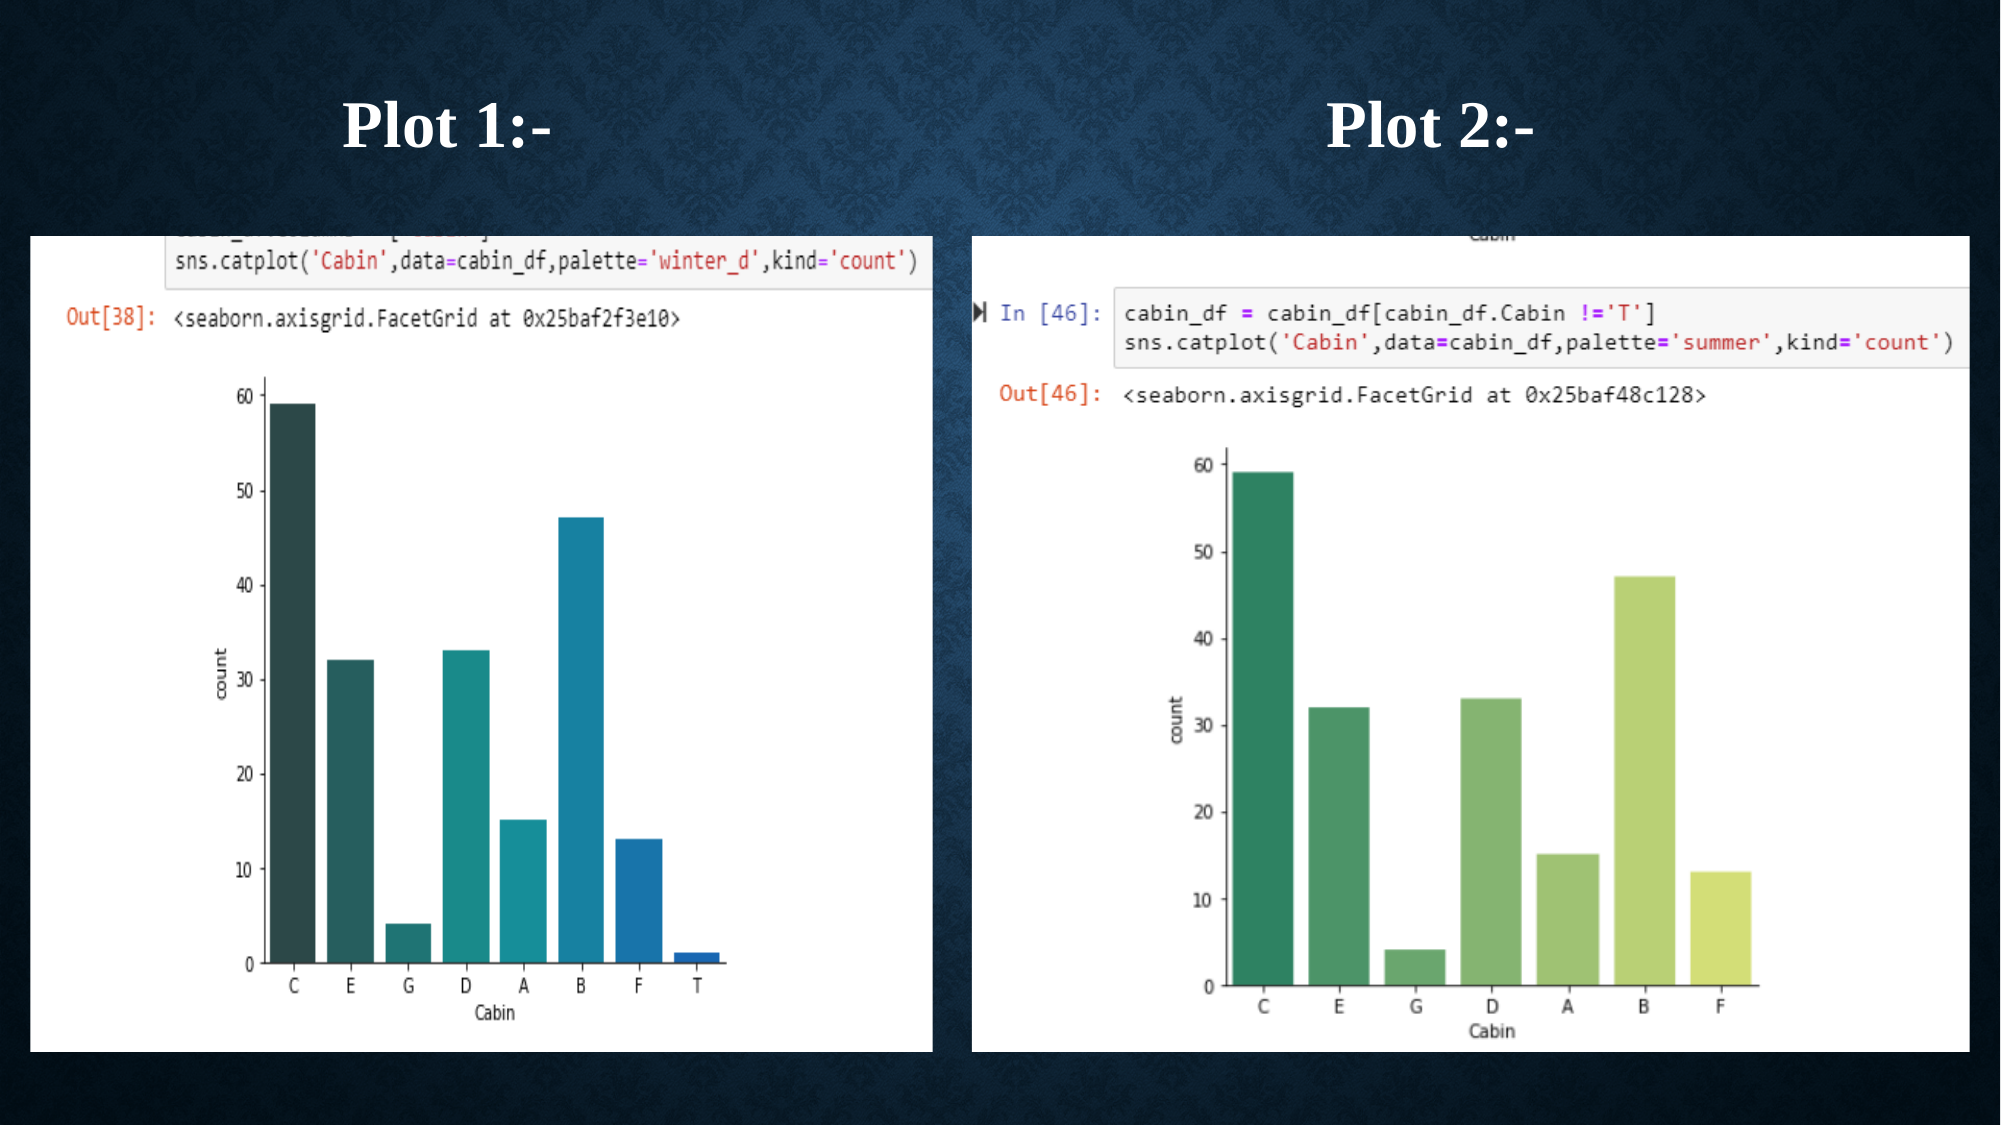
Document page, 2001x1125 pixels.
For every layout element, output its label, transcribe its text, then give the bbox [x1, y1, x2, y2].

text_box Plot 1:- [328, 73, 705, 168]
picture [29, 236, 934, 1053]
picture [971, 236, 1971, 1053]
text_box Plot 2:- [1311, 73, 1688, 168]
